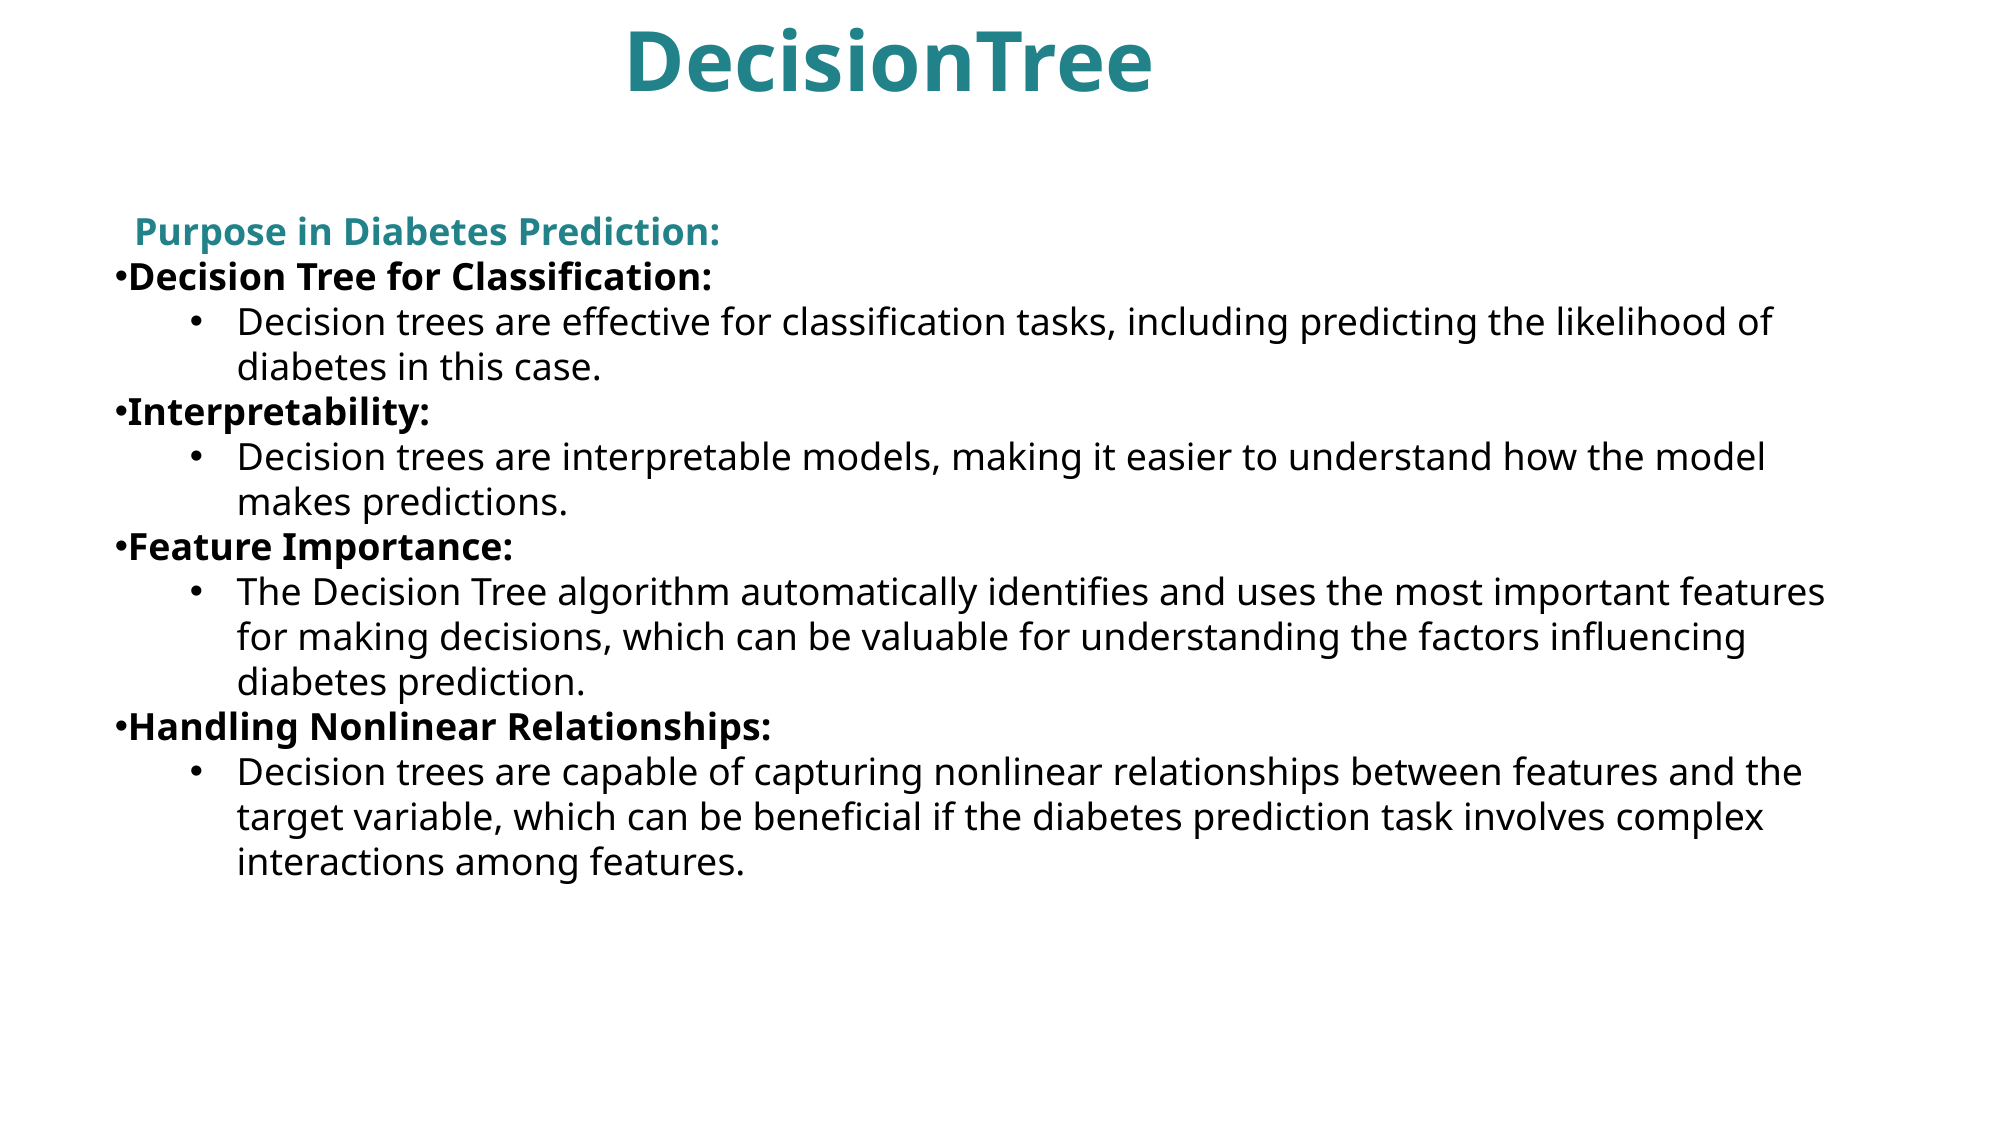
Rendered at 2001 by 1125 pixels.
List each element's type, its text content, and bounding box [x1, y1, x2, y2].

text_box DecisionTree [43, 0, 1835, 116]
text_box Purpose in Diabetes Prediction: Decision Tree for Classification: Decision trees are effective for classification tasks, including predicting the likelihood of diabetes in this case. Interpretability: Decision trees are interpretable models, making it easier to understand how the model makes predictions. Feature Importance: The Decision Tree algorithm automatically identifies and uses the most important features for making decisions, which can be valuable for understanding the factors influencing diabetes prediction. Handling Nonlinear Relationships: Decision trees are capable of capturing nonlinear relationships between features and the target variable, which can be beneficial if the diabetes prediction task involves complex interactions among features. [114, 162, 1835, 1018]
